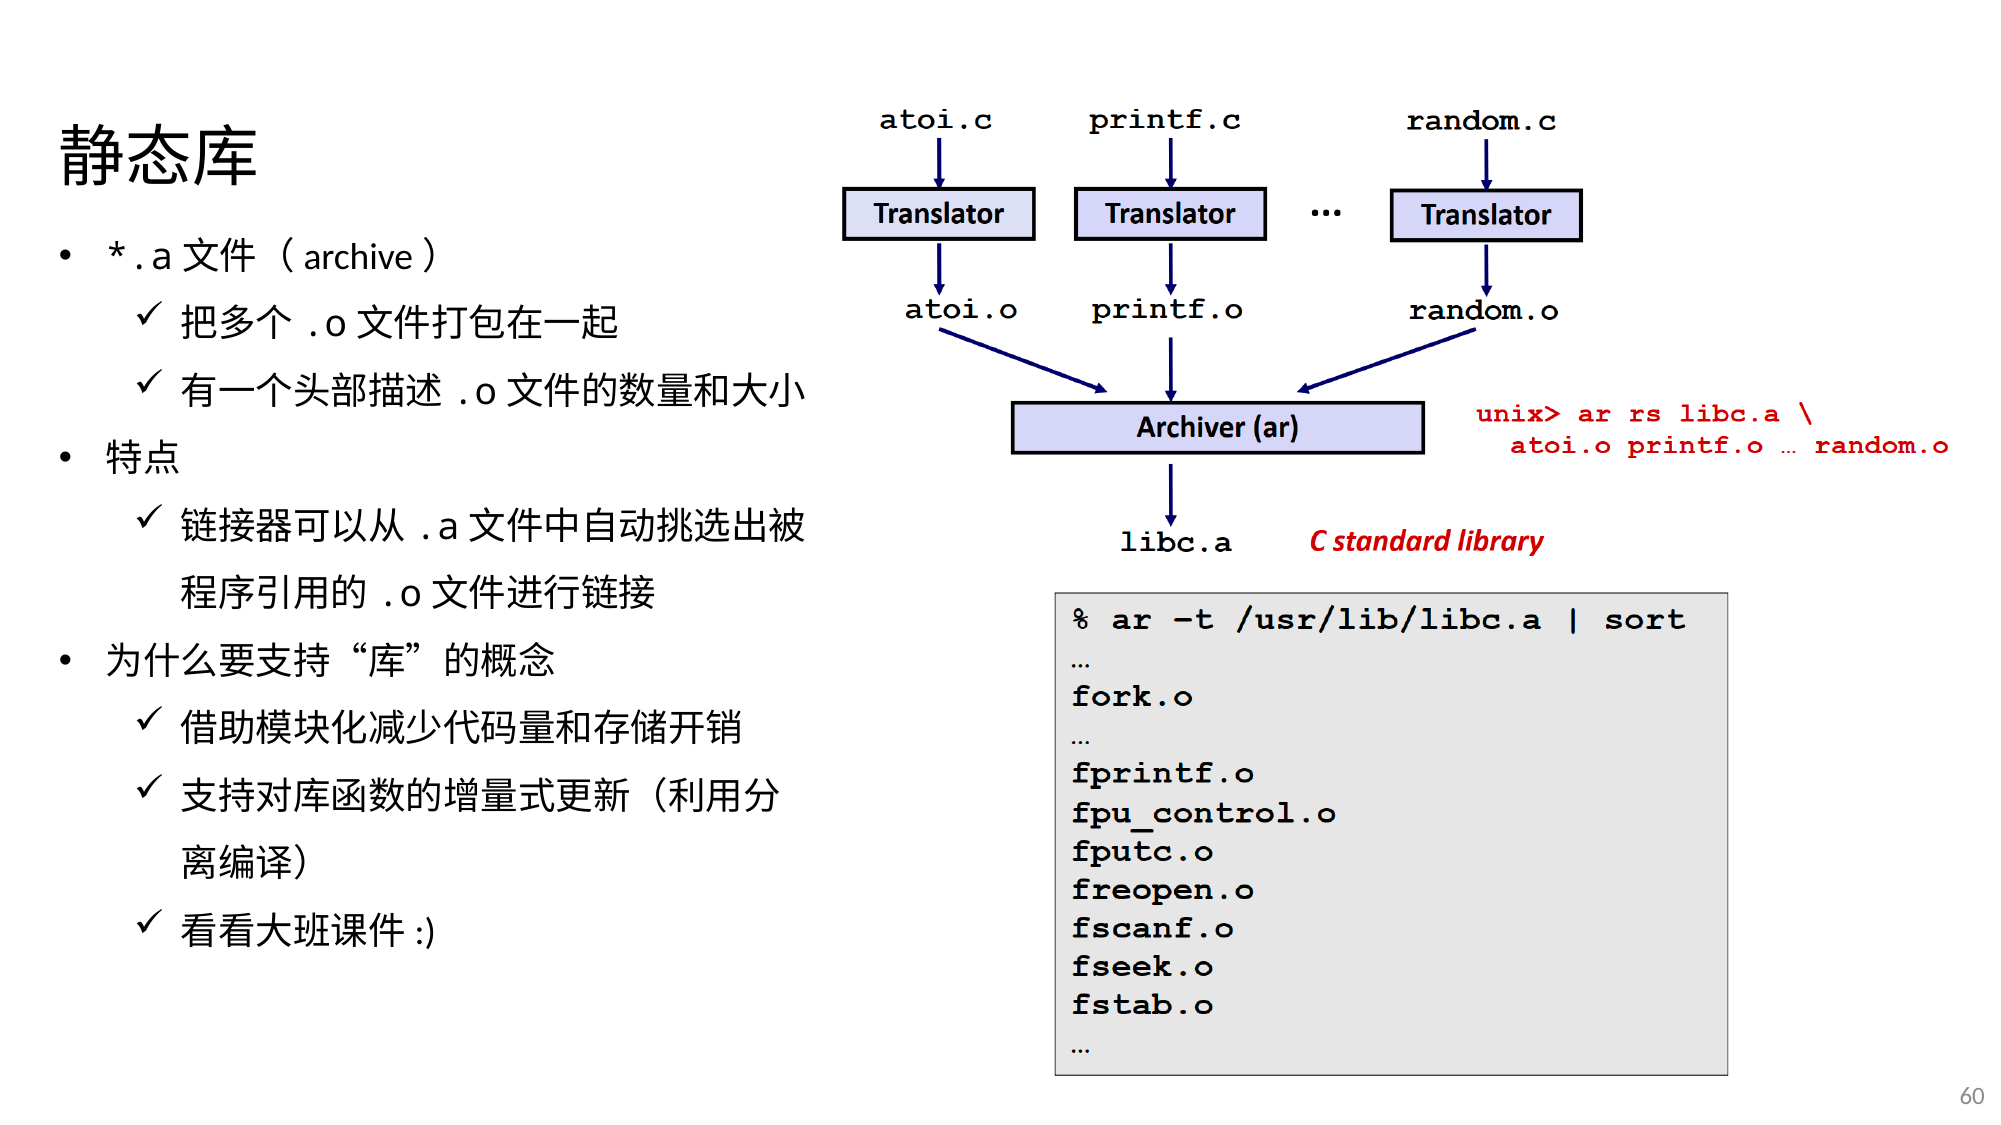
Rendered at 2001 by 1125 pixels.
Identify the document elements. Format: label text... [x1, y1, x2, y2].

text_box 静态库 [43, 106, 823, 201]
slide_number 60 [1550, 1065, 2000, 1125]
text_box *.a文件（archive） 把多个.o文件打包在一起 有一个头部描述.o文件的数量和大小 特点 链接器可以从.a文件中自动挑选出被程序引用的.o文件进行链接 为什么要支持“库”的概念 借助模块化减少代码量和存储开销 支持对库函数的增量式更新（利用分离编译） 看看大班课件:) [43, 201, 824, 959]
picture [823, 97, 1956, 558]
picture [1048, 585, 1732, 1083]
